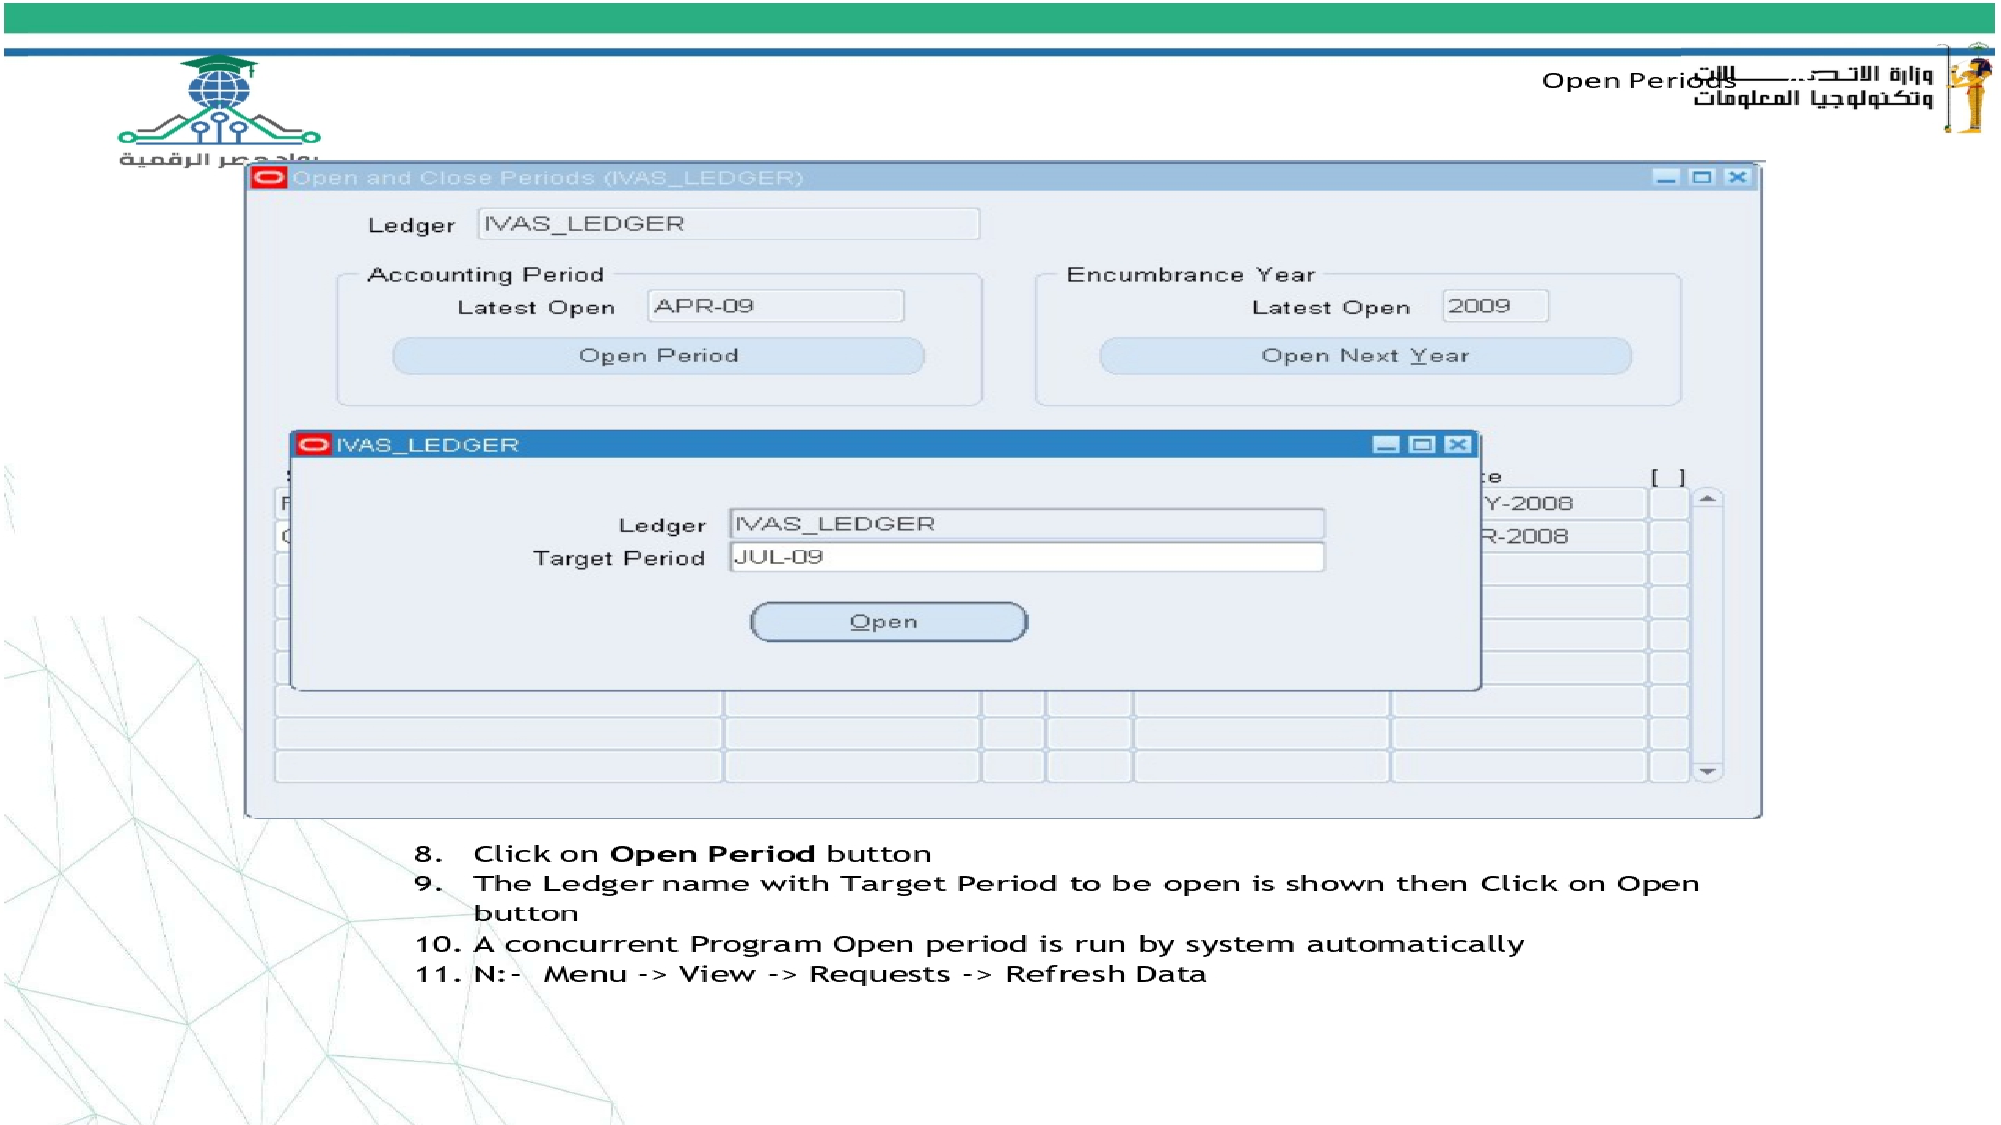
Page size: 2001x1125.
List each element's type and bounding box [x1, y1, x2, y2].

list [0, 0, 2000, 1125]
